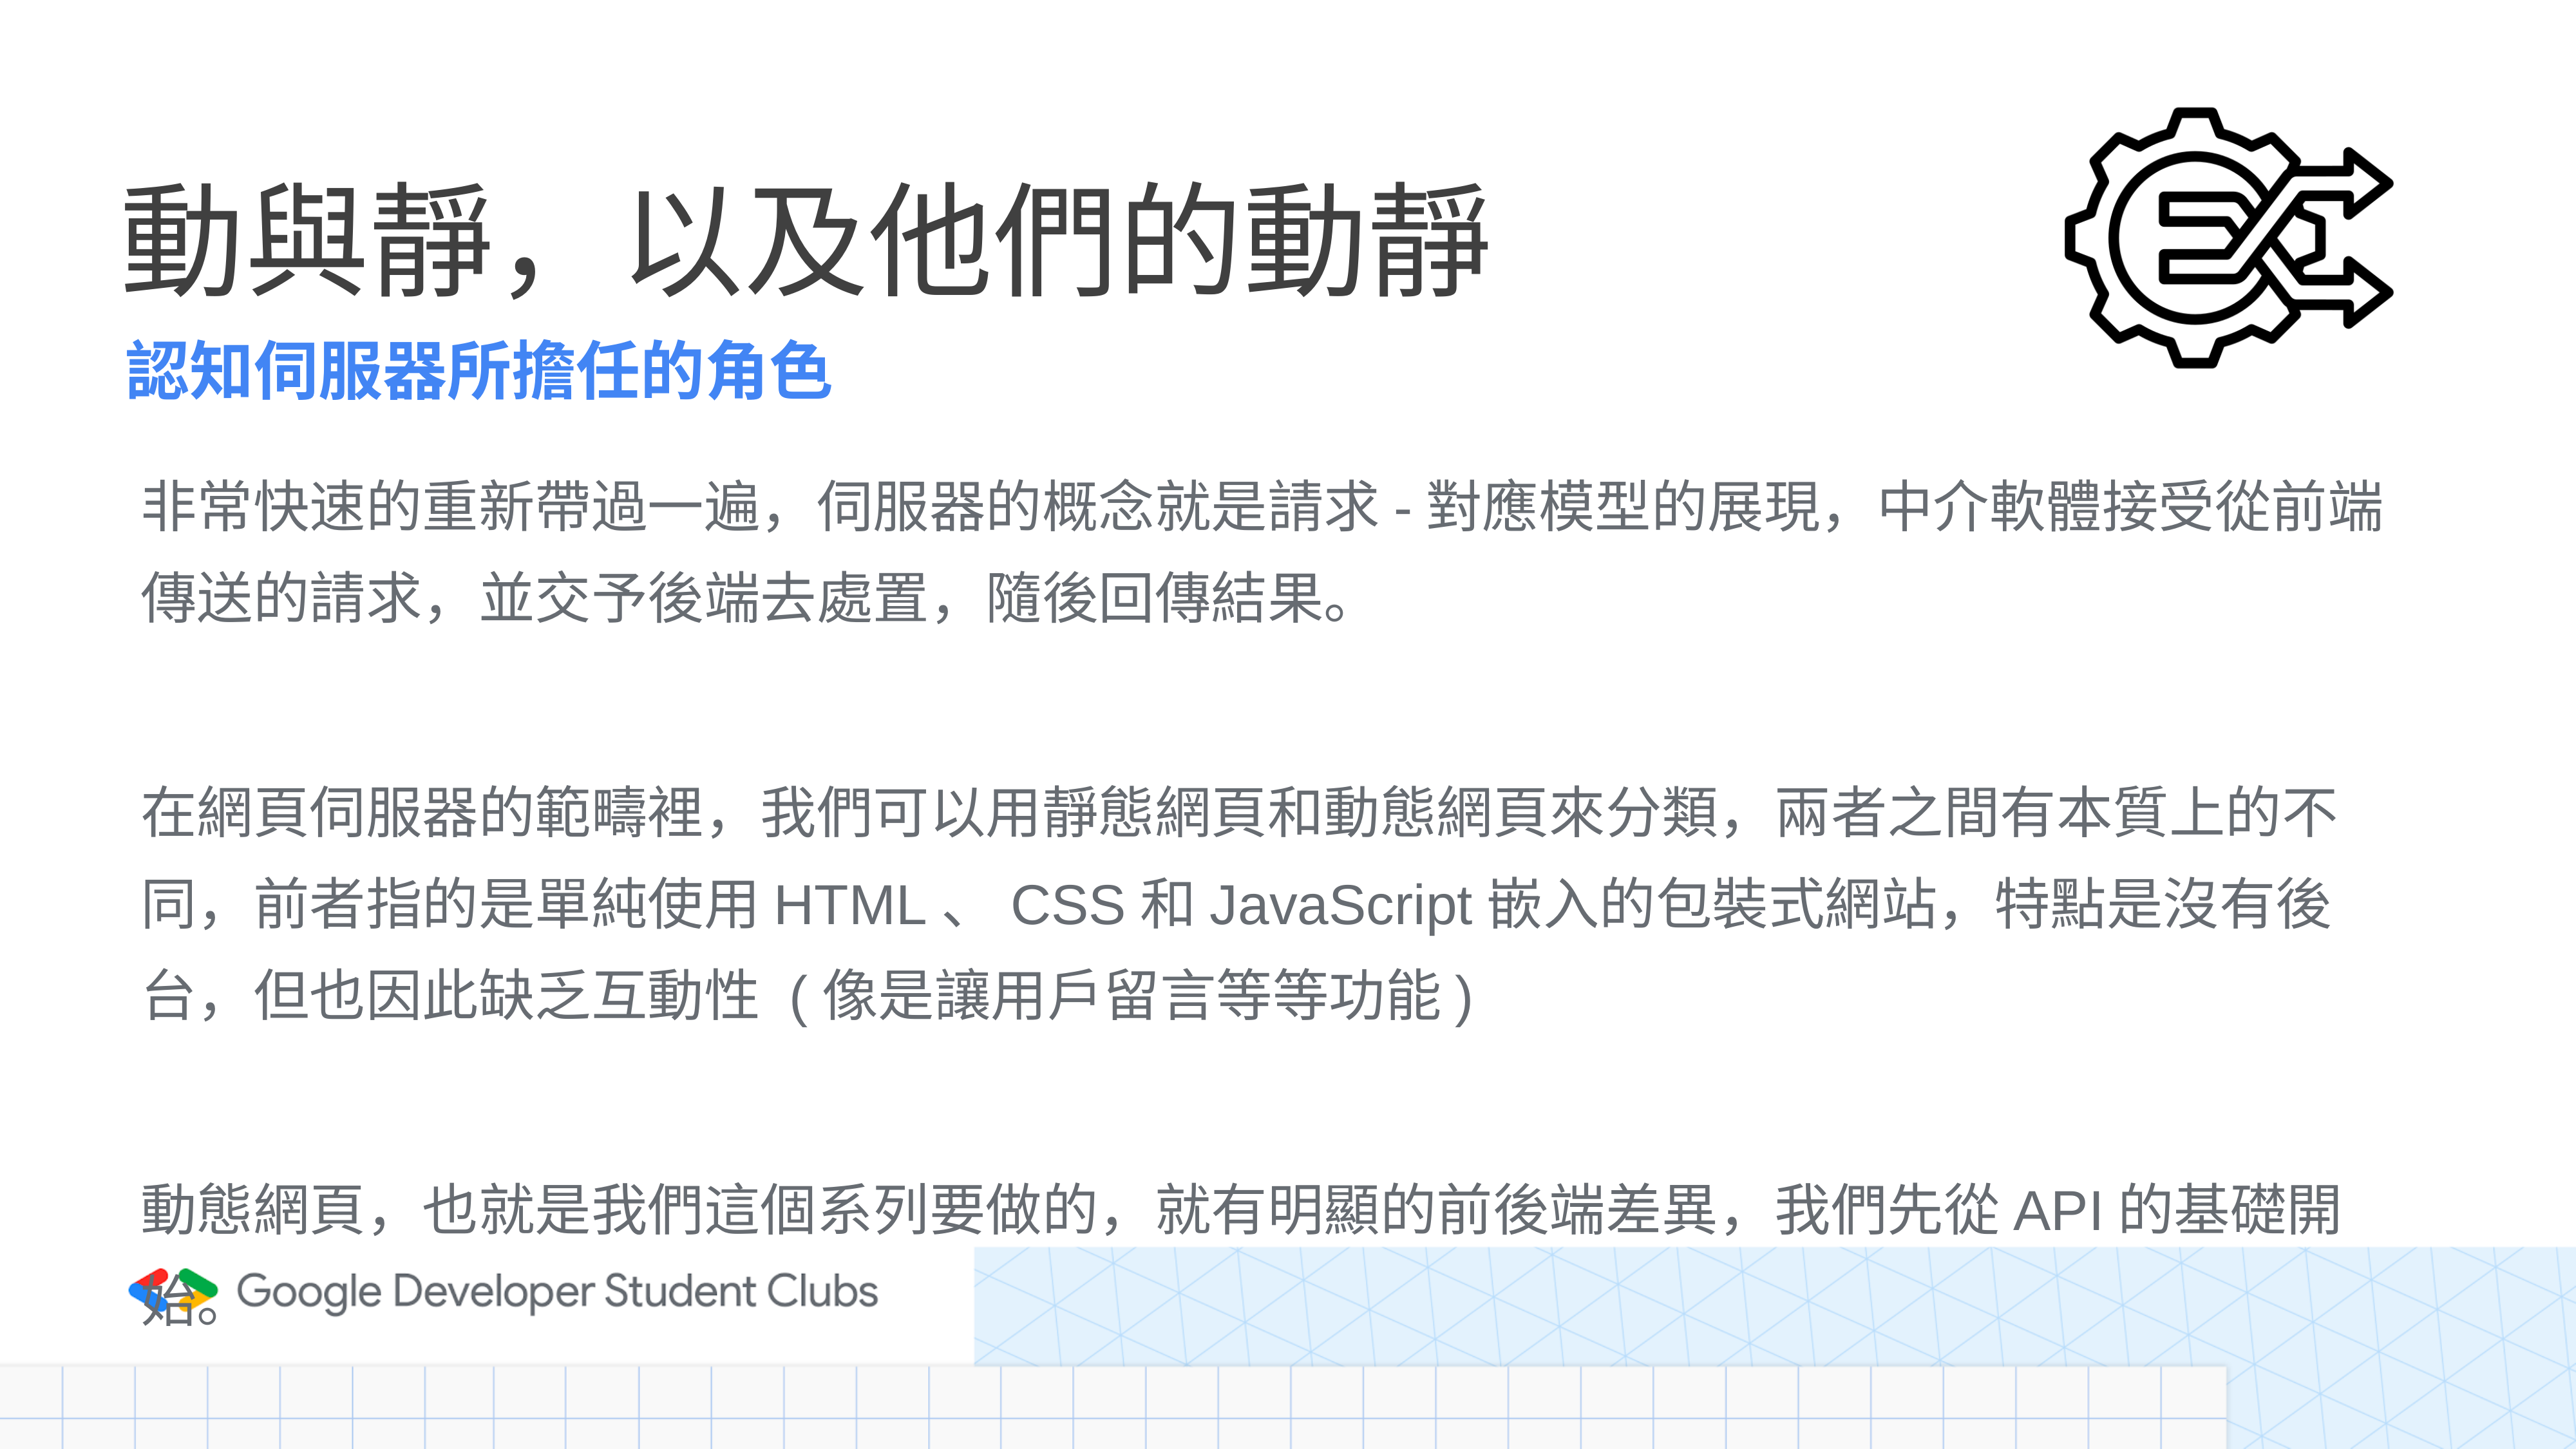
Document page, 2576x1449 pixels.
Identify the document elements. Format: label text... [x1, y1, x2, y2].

picture [0, 0, 2576, 1449]
list 非常快速的重新帶過一遍，伺服器的概念就是請求-對應模型的展現，中介軟體接受從前端傳送的請求，並交予後端去處置，隨後回傳結果。 在網頁伺服器的範疇裡，我們可以用靜態網頁和動態網頁來分類，兩者之間有本質上的不同，前者指的是單純使用HTML、CSS和JavaScript嵌入的包裝式網站，特點是沒有後台，但也因此缺乏互動性 (像是讓用戶留言等等功能) 動態網頁，也就是我們這個系列要做的，就有明顯的前後端差異，我們先從API的基礎開始。 [131, 437, 2445, 1343]
subtitle 認知伺服器所擔任的角色 [115, 320, 1069, 1180]
title 動與靜，以及他們的動靜 [94, 136, 2414, 430]
